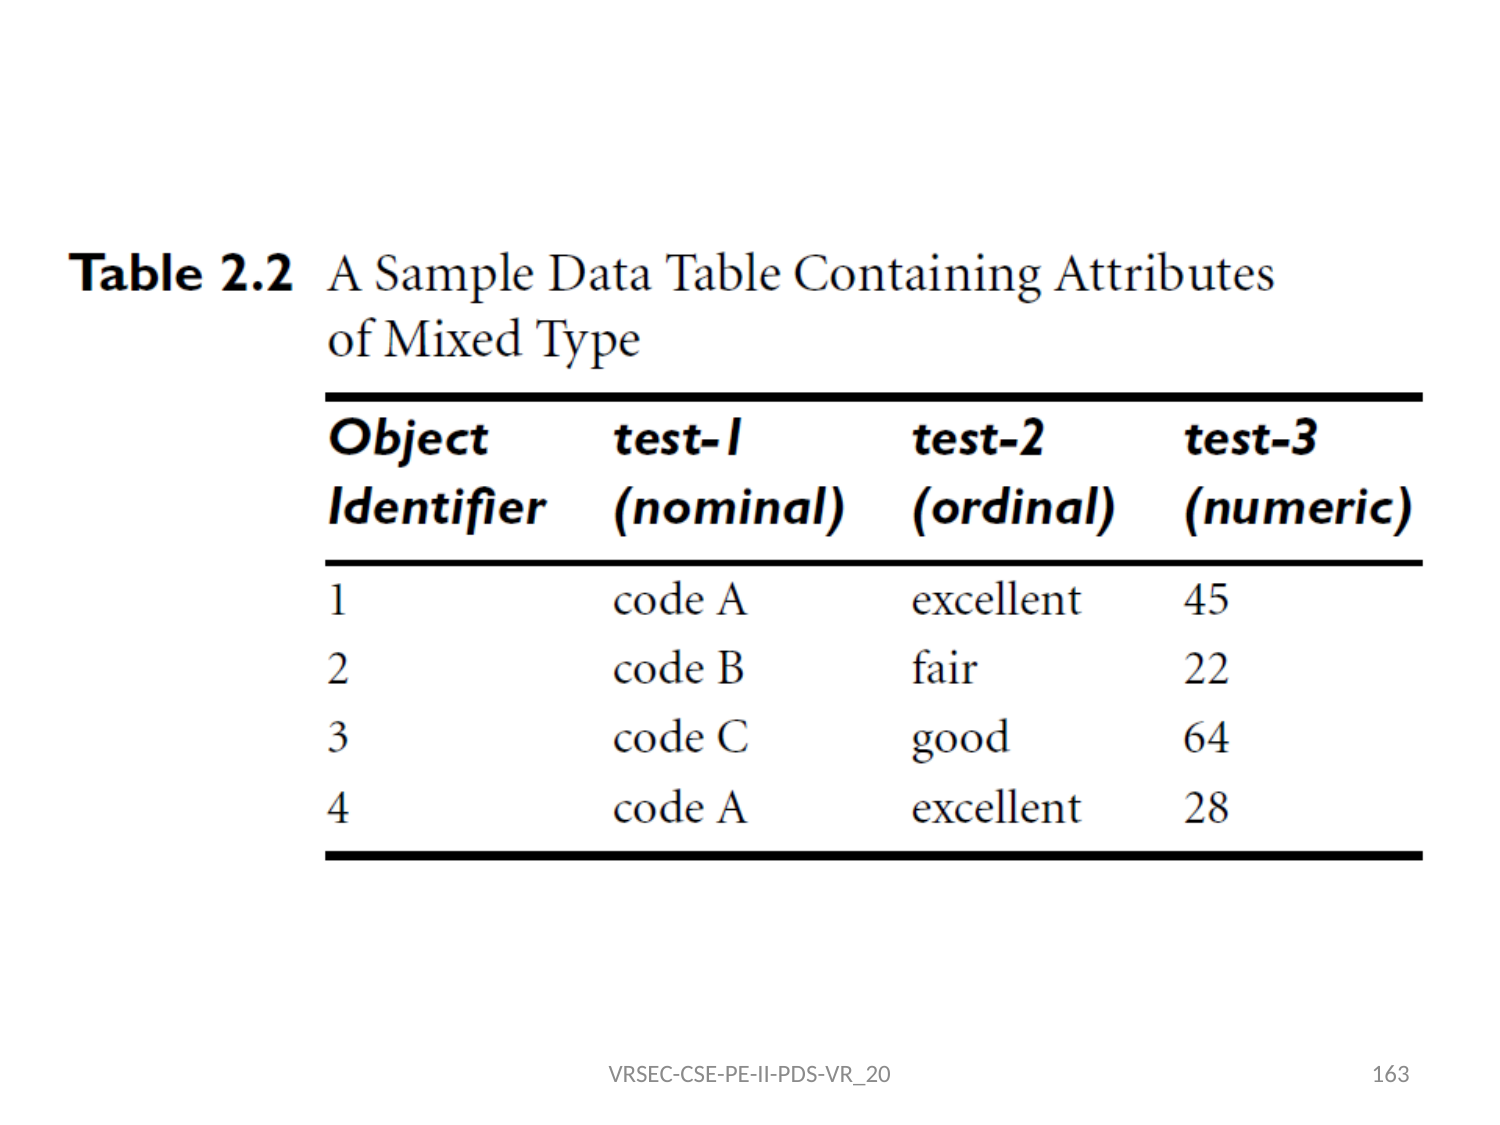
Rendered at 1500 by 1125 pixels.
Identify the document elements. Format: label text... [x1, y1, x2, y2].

picture [55, 233, 1445, 892]
slide_number 163 [1074, 1042, 1425, 1103]
footer VRSEC-CSE-PE-II-PDS-VR_20 [512, 1042, 988, 1103]
